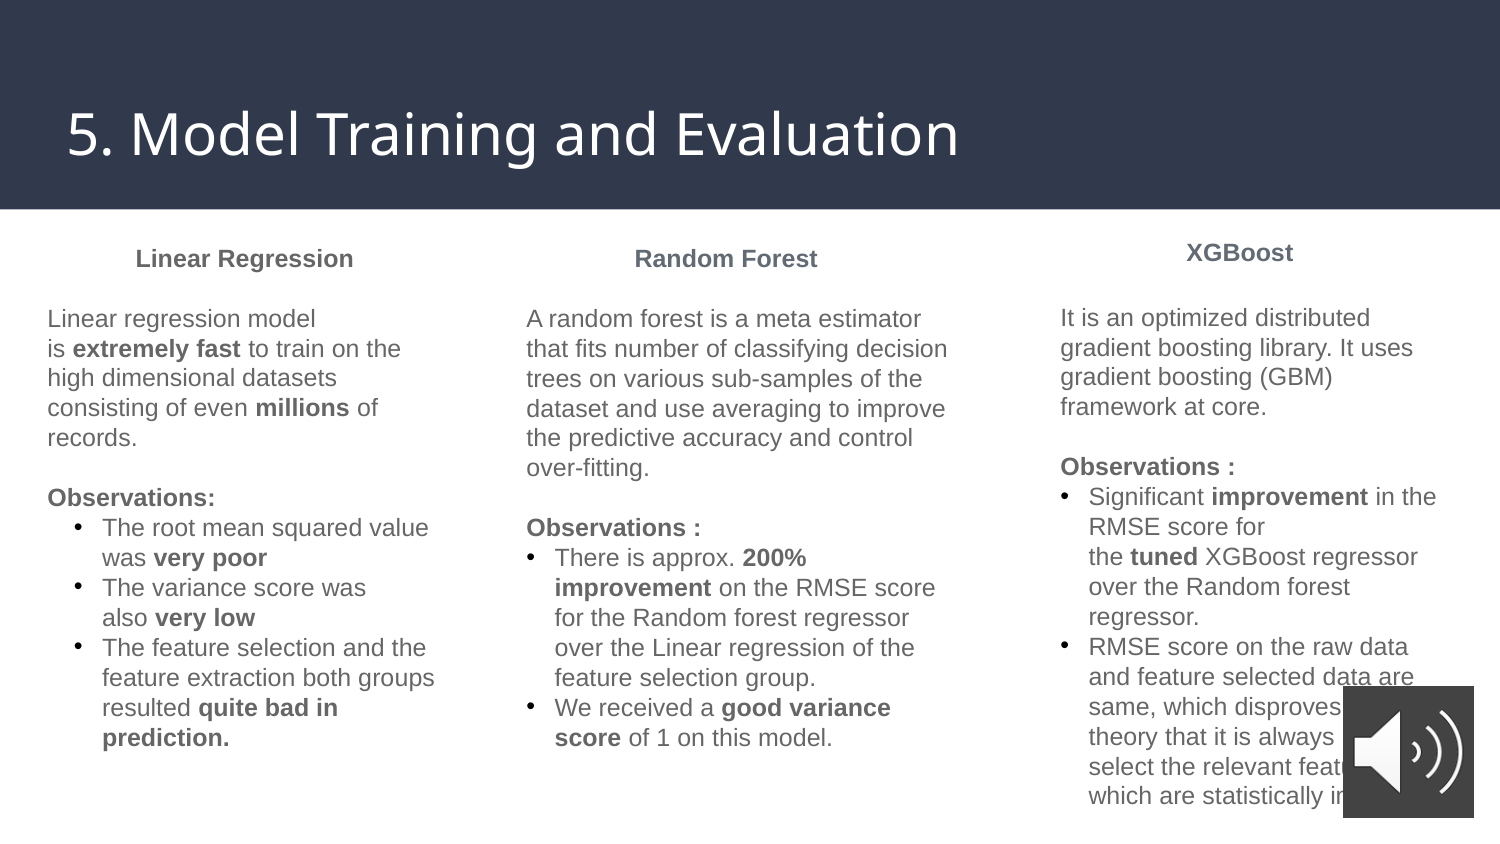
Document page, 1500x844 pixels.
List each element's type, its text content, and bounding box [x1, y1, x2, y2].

title 5. Model Training and Evaluation [51, 82, 1449, 185]
picture [1341, 685, 1476, 819]
text_box Random Forest A random forest is a meta estimator that fits number of classifying decision trees on various sub-samples of the dataset and use averaging to improve the predictive accuracy and control over-fitting. Observations : There is approx. 200% improvement on the RMSE score for the Random forest regressor over the Linear regression of the feature selection group. We received a good variance score of 1 on this model. [484, 234, 968, 819]
text_box Linear Regression Linear regression model is extremely fast to train on the high dimensional datasets consisting of even millions of records. Observations: The root mean squared value was very poor The variance score was also very low The feature selection and the feature extraction both groups resulted quite bad in prediction. [32, 234, 458, 829]
text_box XGBoost It is an optimized distributed gradient boosting library. It uses gradient boosting (GBM) framework at core. Observations : Significant improvement in the RMSE score for the tuned XGBoost regressor over the Random forest regressor. RMSE score on the raw data and feature selected data are same, which disproves the theory that it is always better to select the relevant features which are statistically important. [1019, 228, 1468, 844]
